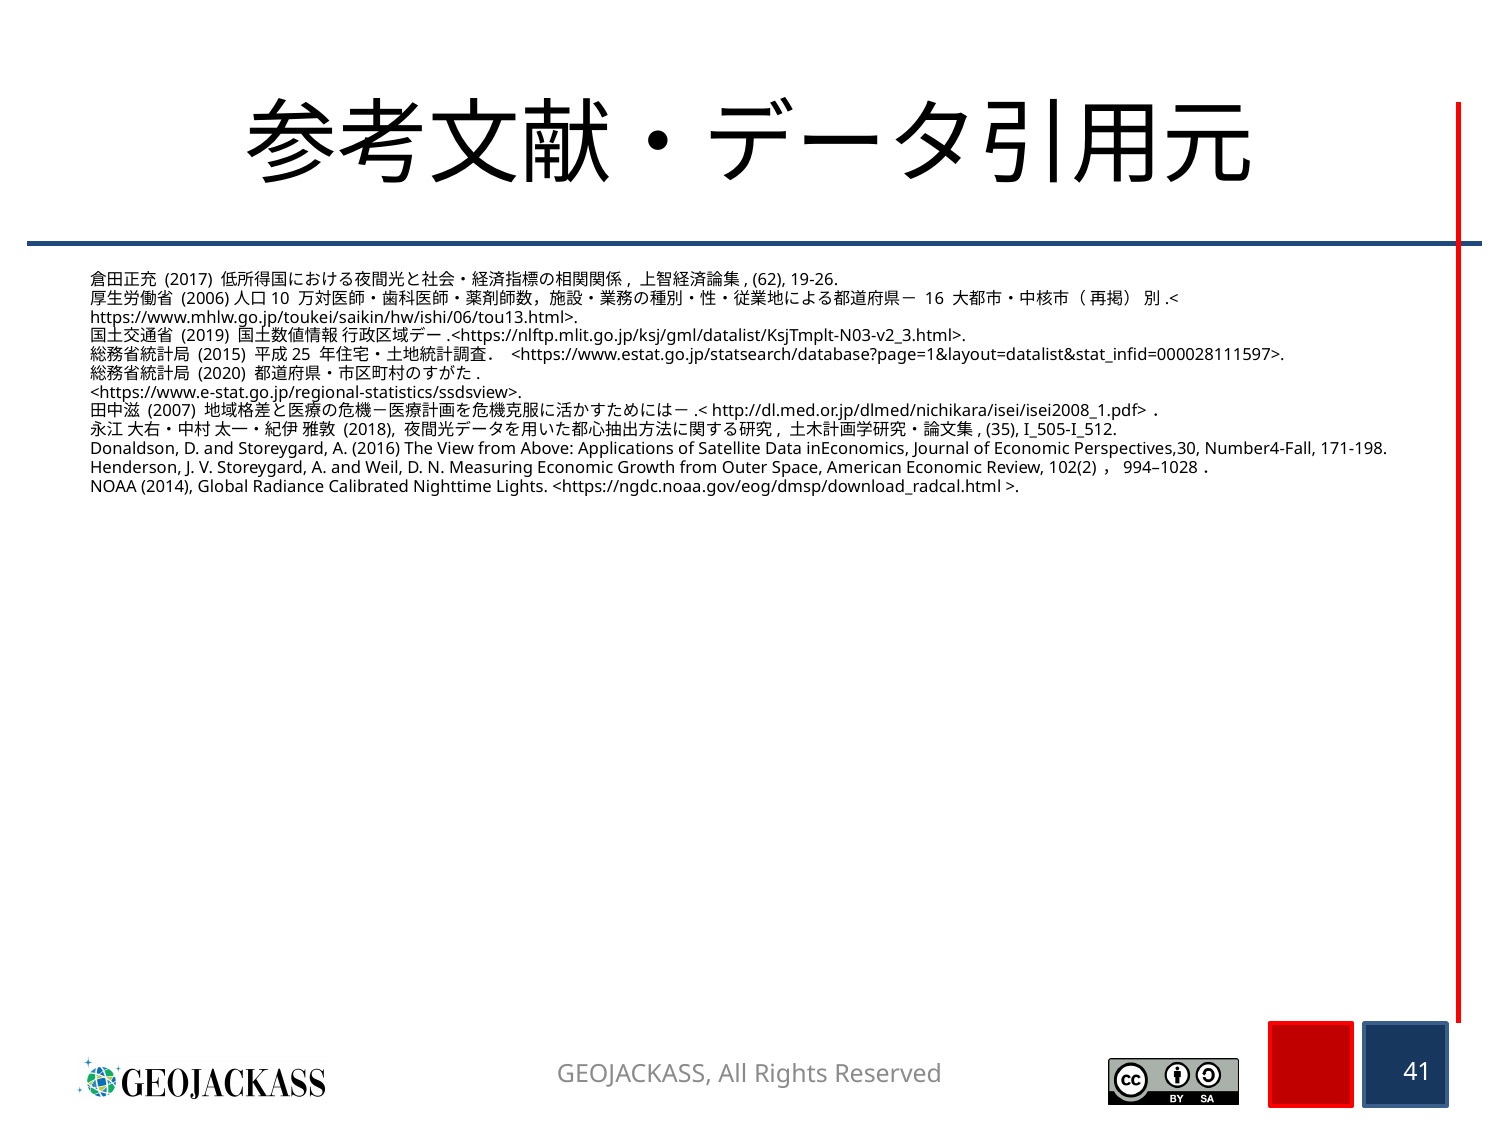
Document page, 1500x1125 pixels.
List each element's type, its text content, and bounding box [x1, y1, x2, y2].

footer GEOJACKASS, All Rights Reserved [512, 1042, 988, 1103]
picture [76, 1056, 327, 1101]
picture [1108, 1058, 1239, 1105]
list 倉田正充 (2017) 低所得国における夜間光と社会・経済指標の相関関係, 上智経済論集, (62), 19-26. 厚生労働省 (2006)人口10 万対医師・歯科医師・薬剤師数，施設・業務の種別・性・従業地による都道府県－ 16 大都市・中核市（ 再掲） 別.< https://www.mhlw.go.jp/toukei/saikin/hw/ishi/06/tou13.html>. 国土交通省 (2019) 国土数値情報 行政区域デー.<https://nlftp.mlit.go.jp/ksj/gml/datalist/KsjTmplt-N03-v2_3.html>. 総務省統計局 (2015) 平成25 年住宅・土地統計調査． <https://www.estat.go.jp/statsearch/database?page=1&layout=datalist&stat_infid=000028111597>. 総務省統計局 (2020) 都道府県・市区町村のすがた. <https://www.e-stat.go.jp/regional-statistics/ssdsview>. 田中滋 (2007) 地域格差と医療の危機－医療計画を危機克服に活かすためには－.< http://dl.med.or.jp/dlmed/nichikara/isei/isei2008_1.pdf>． 永江 大右・中村 太一・紀伊 雅敦 (2018), 夜間光データを用いた都心抽出方法に関する研究, 土木計画学研究・論文集, (35), I_505-I_512. Donaldson, D. and Storeygard, A. (2016) The View from Above: Applications of Satellite Data inEconomics, Journal of Economic Perspectives,30, Number4-Fall, 171-198. Henderson, J. V. Storeygard, A. and Weil, D. N. Measuring Economic Growth from Outer Space, American Economic Review, 102(2)，994–1028． NOAA (2014), Global Radiance Calibrated Nighttime Lights. <https://ngdc.noaa.gov/eog/dmsp/download_radcal.html >. [75, 262, 1425, 1005]
title 参考文献・データ引用元 [75, 45, 1425, 233]
